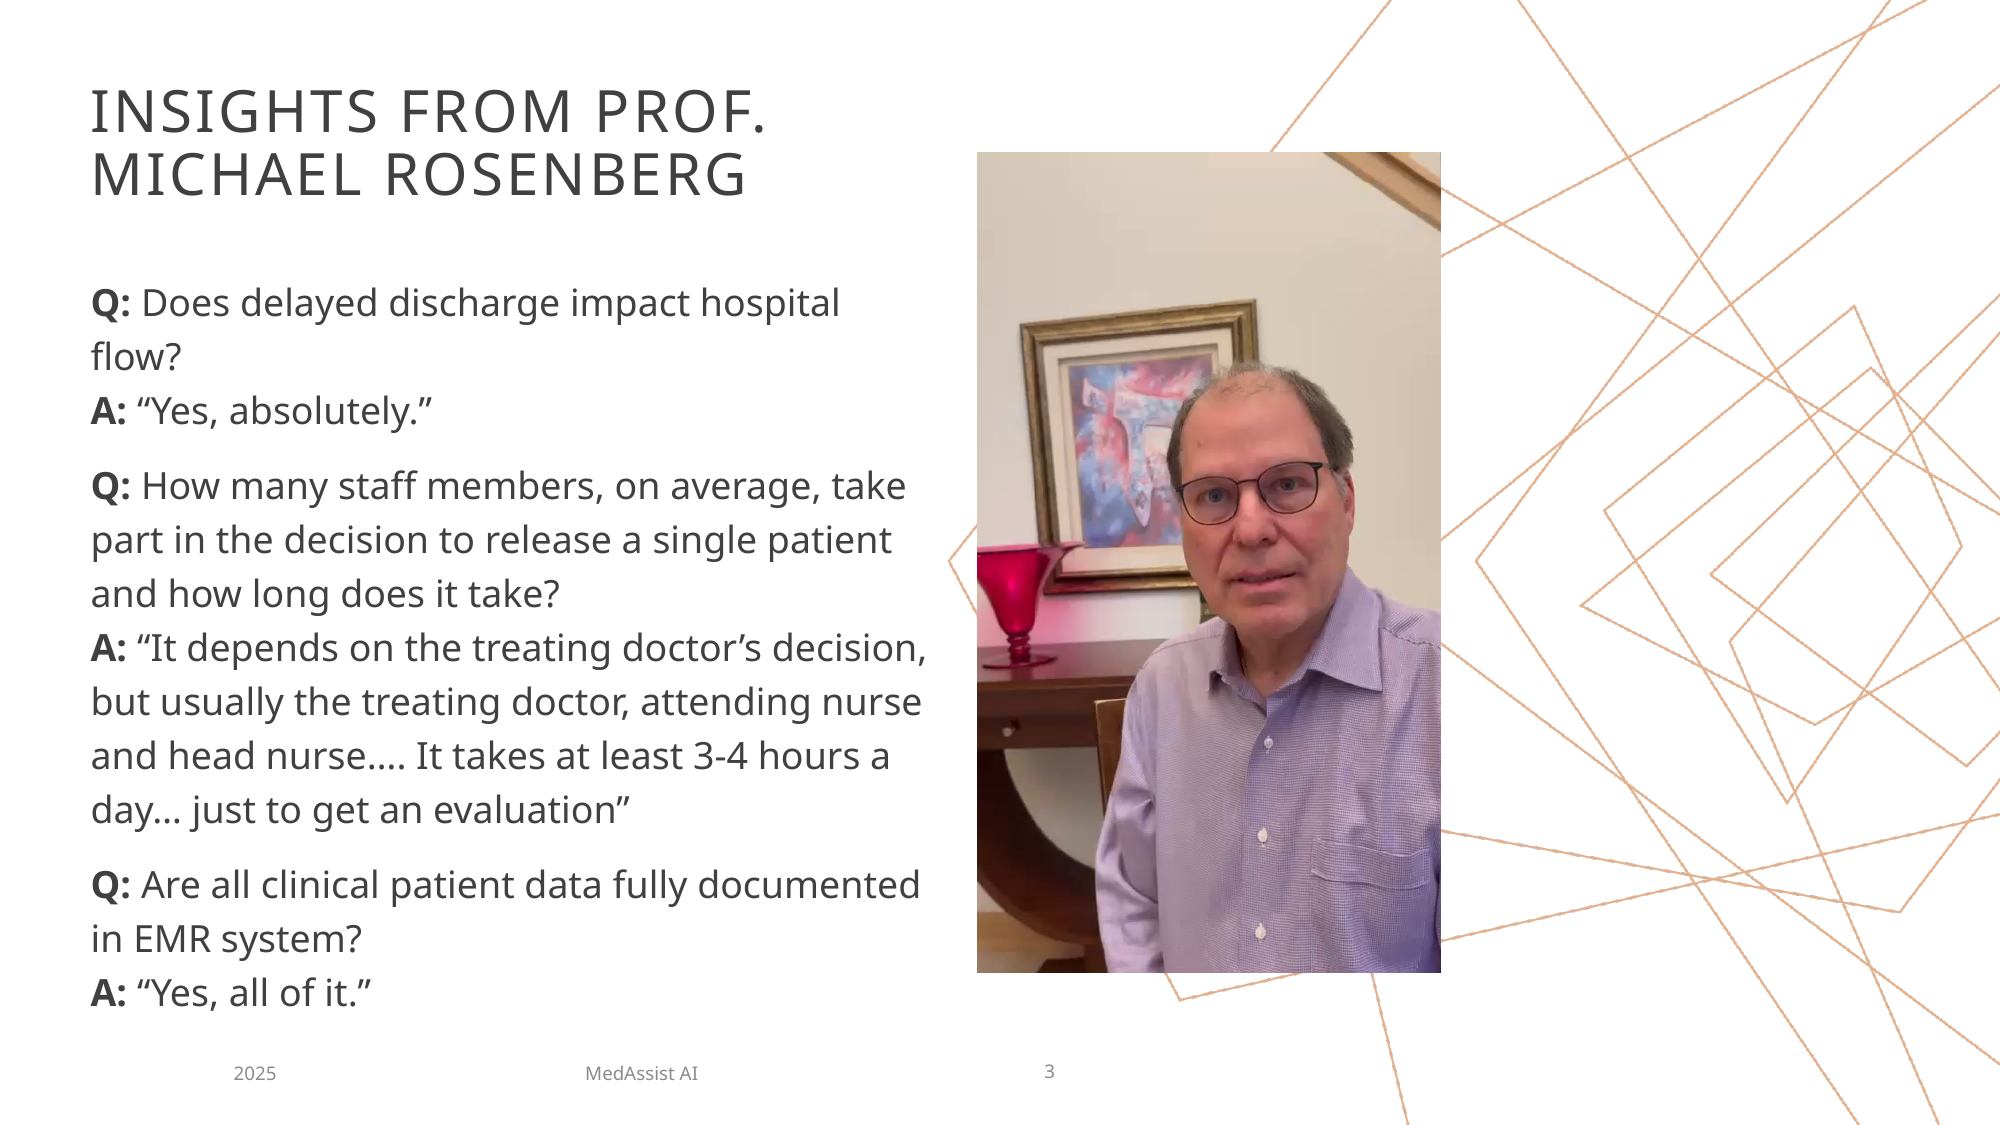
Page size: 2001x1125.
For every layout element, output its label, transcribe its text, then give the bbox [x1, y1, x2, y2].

picture [900, 0, 2000, 1125]
footer MedAssist AI [437, 1042, 846, 1103]
slide_number 2025 [218, 1042, 381, 1103]
list Q: Does delayed discharge impact hospital flow? A: “Yes, absolutely.” Q: How many staff members, on average, take part in the decision to release a single patient and how long does it take? A: “It depends on the treating doctor’s decision, but usually the treating doctor, attending nurse and head nurse…. It takes at least 3-4 hours a day… just to get an evaluation” Q: Are all clinical patient data fully documented in EMR system? A: “Yes, all of it.” [75, 262, 955, 1043]
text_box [976, 151, 1442, 974]
title INSIGHTS FROM prof. Michael rosenberg [75, 58, 846, 216]
slide_number 3 [908, 1042, 1071, 1103]
